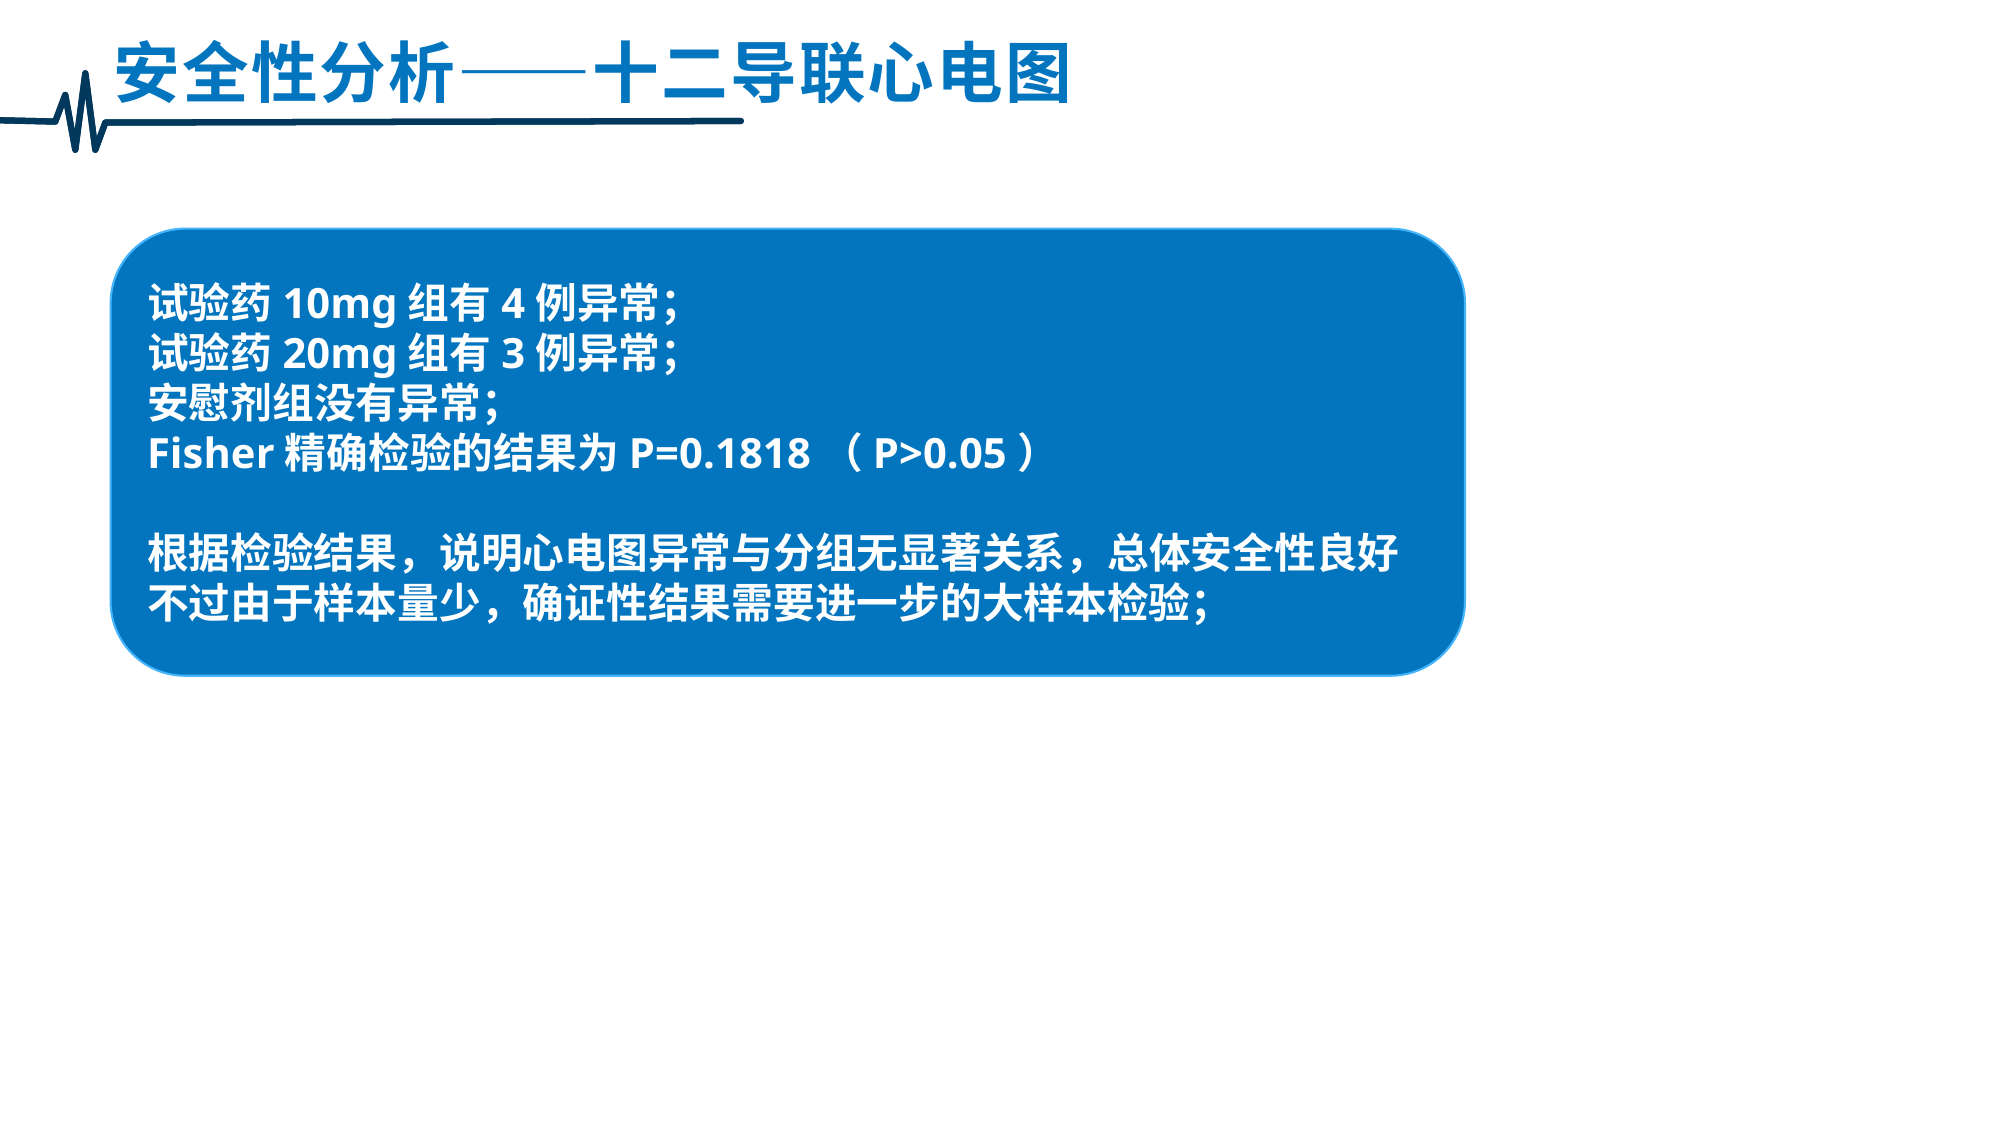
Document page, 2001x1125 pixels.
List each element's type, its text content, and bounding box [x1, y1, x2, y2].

text_box 试验药10mg组有4例异常； 试验药20mg组有3例异常； 安慰剂组没有异常； Fisher精确检验的结果为P=0.1818（P>0.05） 根据检验结果，说明心电图异常与分组无显著关系，总体安全性良好 不过由于样本量少，确证性结果需要进一步的大样本检验； [109, 227, 1467, 677]
list 安全性分析——十二导联心电图 [98, 32, 1337, 181]
